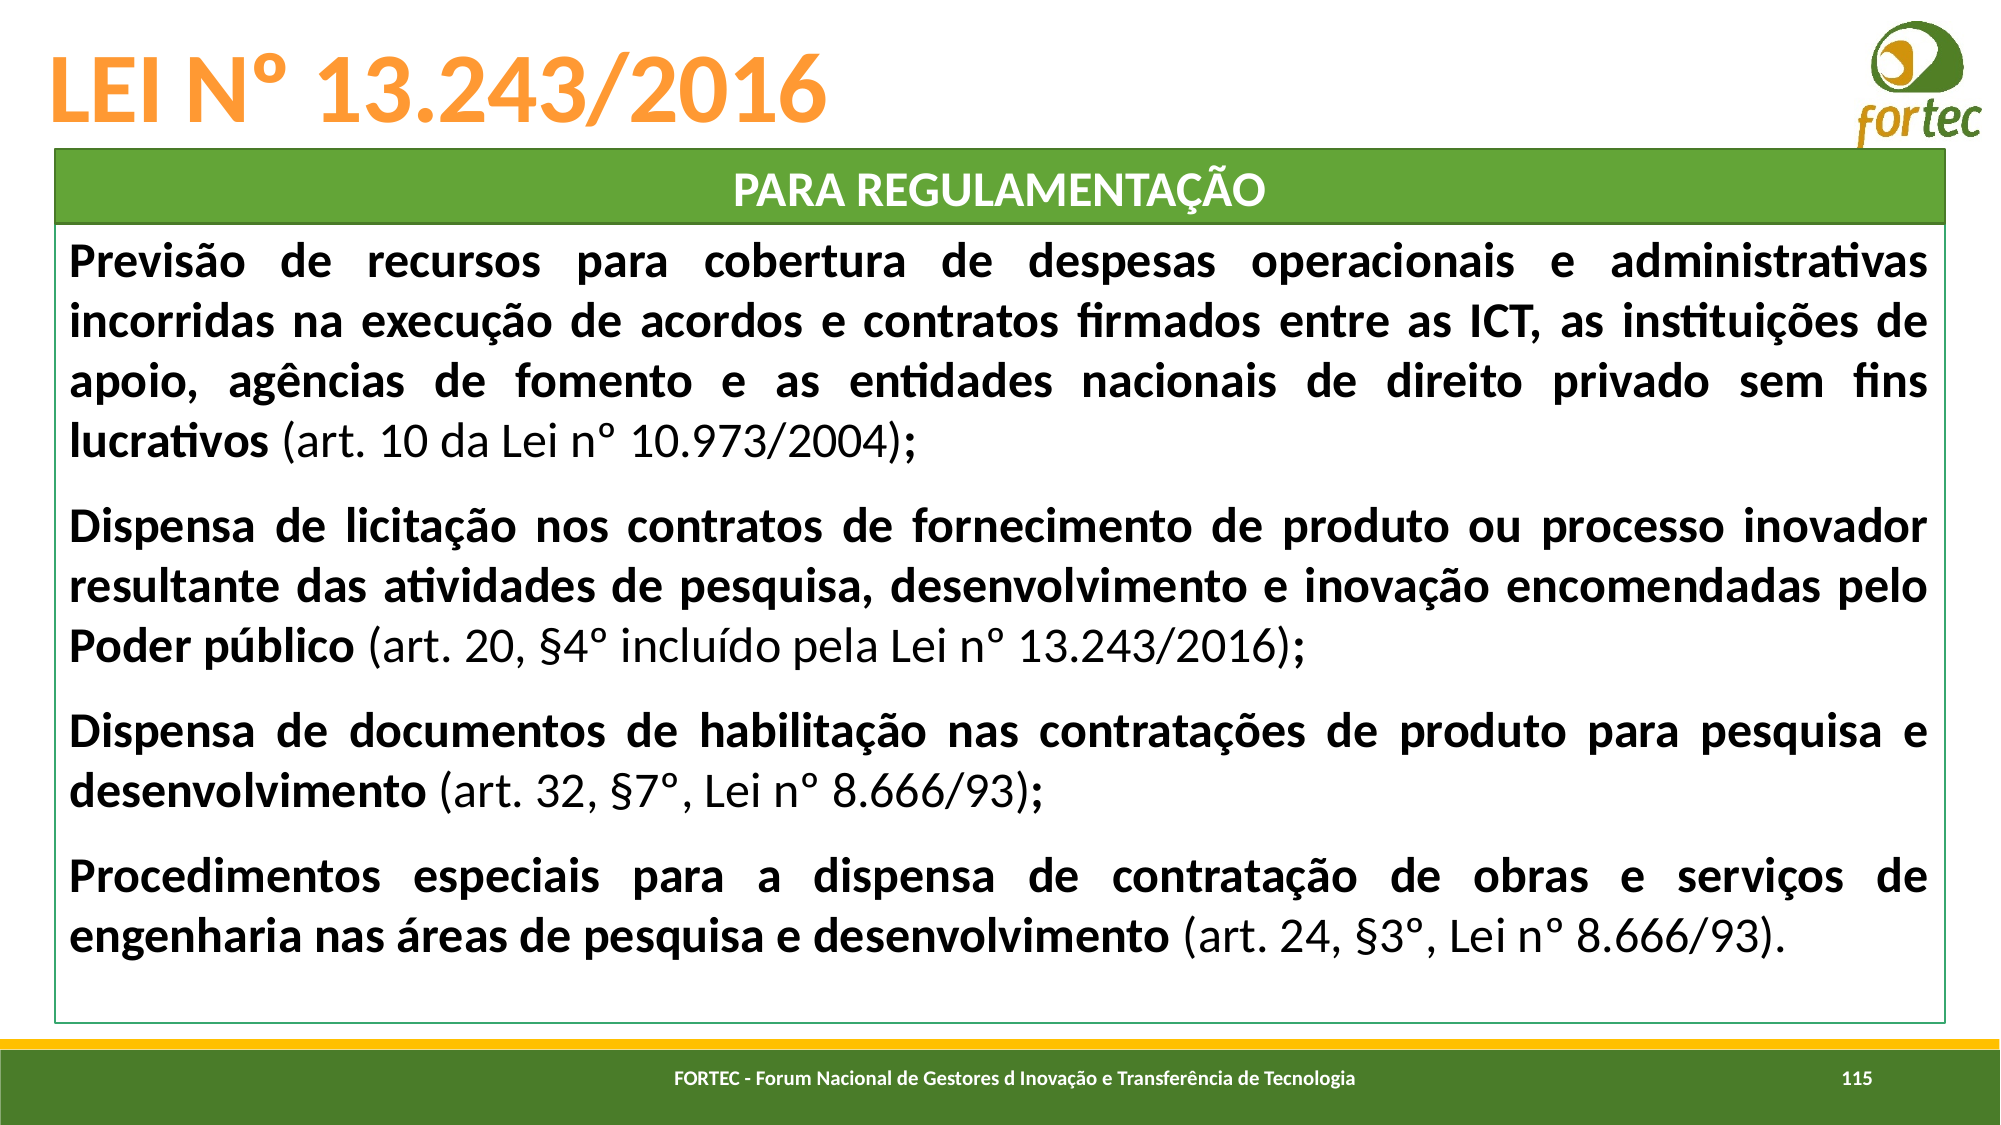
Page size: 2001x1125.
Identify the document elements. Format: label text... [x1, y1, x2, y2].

picture [1854, 21, 1982, 159]
text_box Previsão de recursos para cobertura de despesas operacionais e administrativas incorridas na execução de acordos e contratos firmados entre as ICT, as instituições de apoio, agências de fomento e as entidades nacionais de direito privado sem fins lucrativos (art. 10 da Lei nº 10.973/2004); Dispensa de licitação nos contratos de fornecimento de produto ou processo inovador resultante das atividades de pesquisa, desenvolvimento e inovação encomendadas pelo Poder público (art. 20, §4º incluído pela Lei nº 13.243/2016); Dispensa de documentos de habilitação nas contratações de produto para pesquisa e desenvolvimento (art. 32, §7º, Lei nº 8.666/93); Procedimentos especiais para a dispensa de contratação de obras e serviços de engenharia nas áreas de pesquisa e desenvolvimento (art. 24, §3º, Lei nº 8.666/93). [54, 225, 1946, 1024]
title LEI Nº 13.243/2016 [33, 21, 1830, 150]
slide_number 115 [1748, 1057, 1966, 1118]
text_box PARA REGULAMENTAÇÃO [54, 148, 1946, 225]
footer FORTEC - Forum Nacional de Gestores d Inovação e Transferência de Tecnologia [438, 1057, 1593, 1118]
